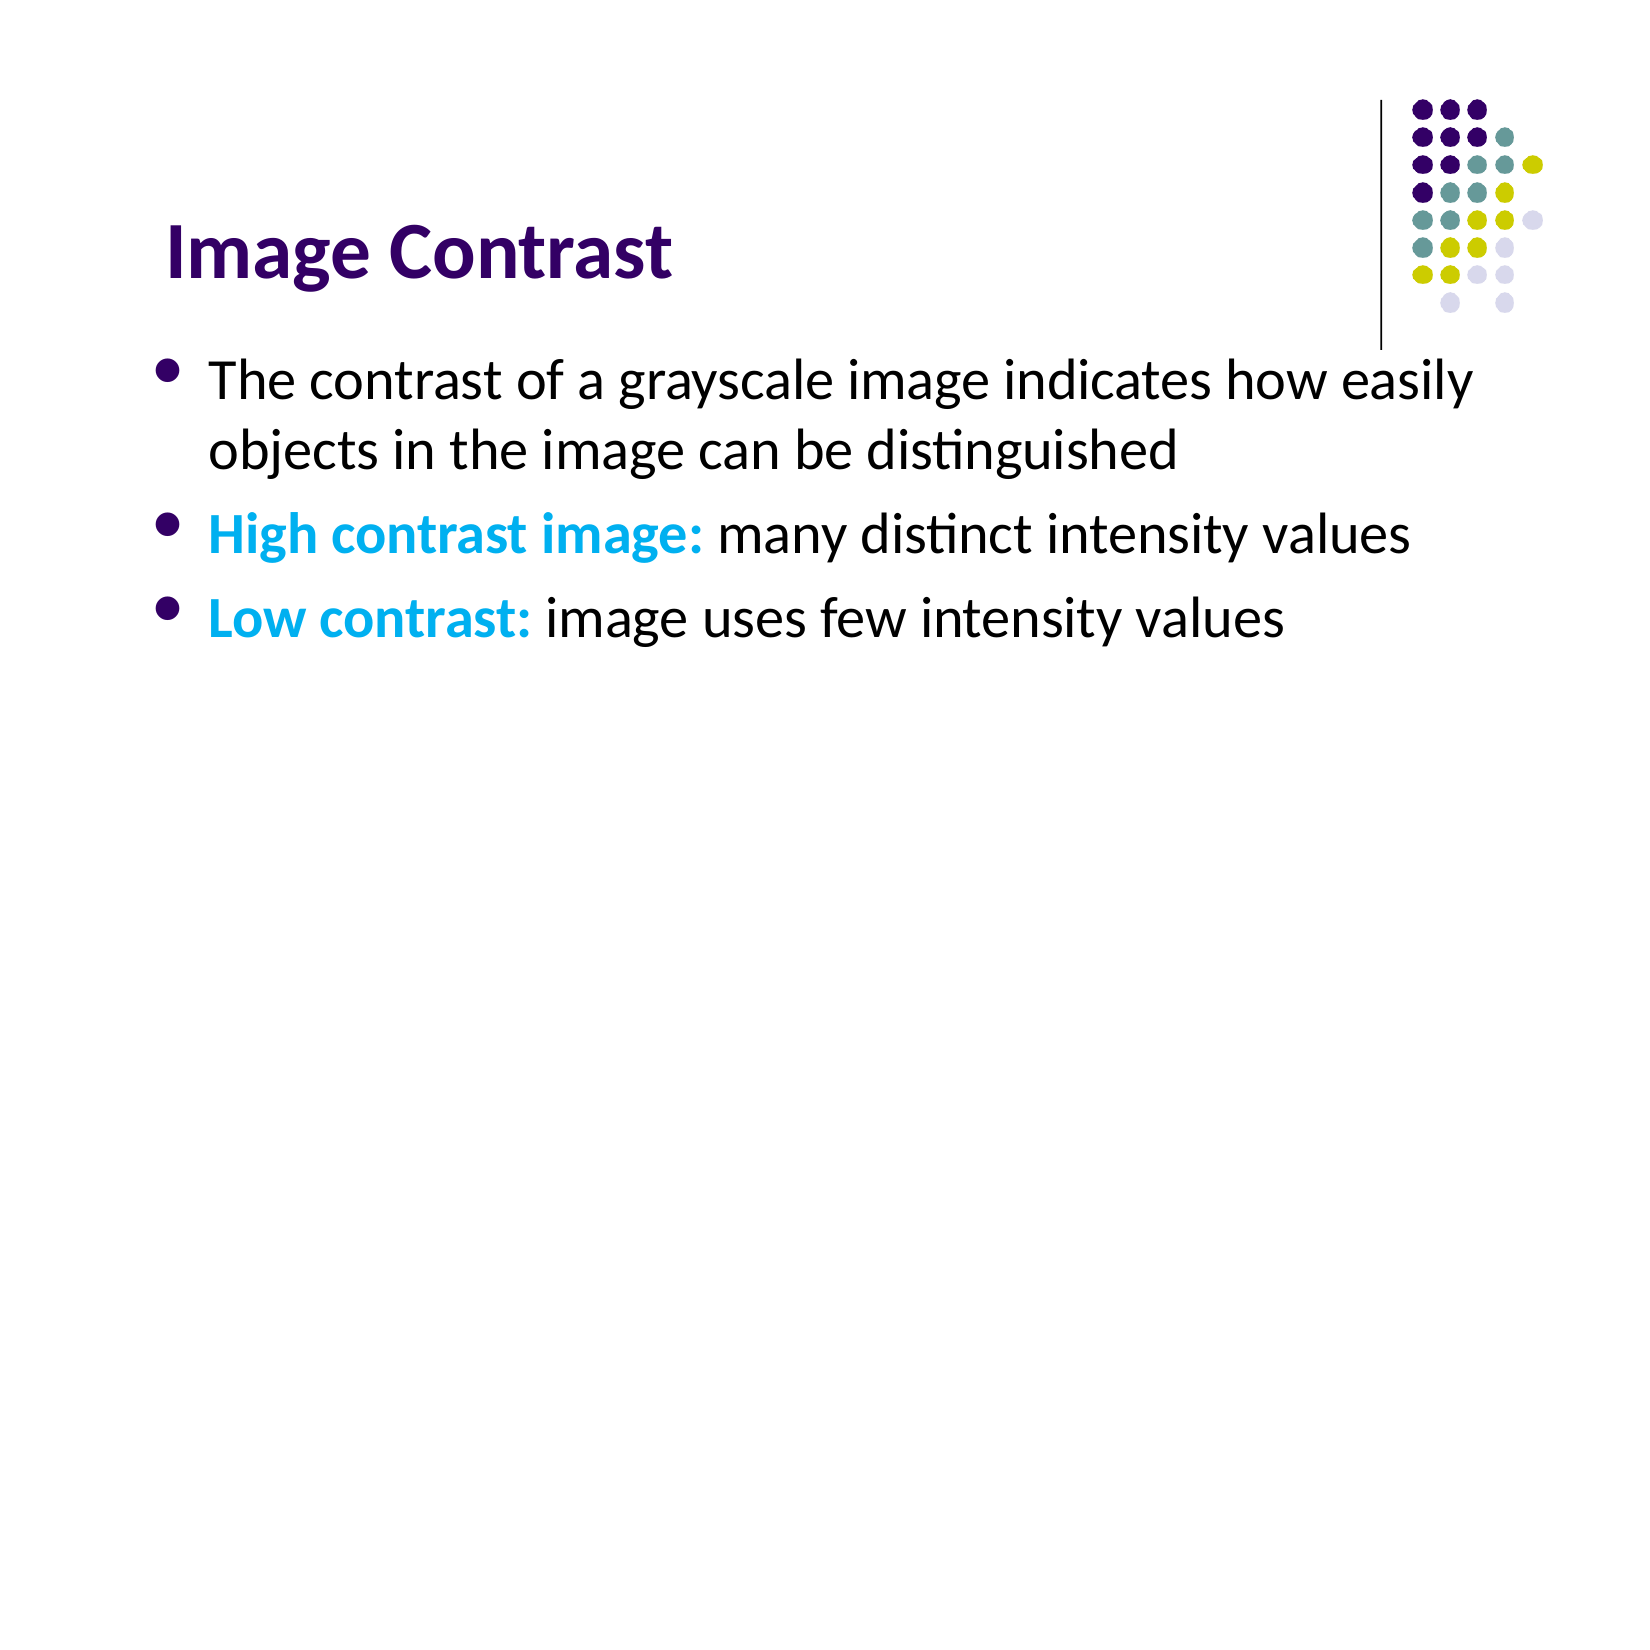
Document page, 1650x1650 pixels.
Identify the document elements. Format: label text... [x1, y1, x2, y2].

picture [1440, 237, 1460, 258]
picture [1467, 155, 1487, 174]
picture [1467, 265, 1487, 284]
picture [1495, 155, 1514, 174]
picture [1412, 182, 1433, 203]
picture [1440, 182, 1460, 203]
picture [1467, 182, 1487, 203]
picture [1412, 155, 1433, 174]
picture [1522, 210, 1543, 230]
picture [1440, 155, 1460, 174]
picture [1495, 182, 1514, 203]
picture [1495, 127, 1514, 147]
text_box The contrast of a grayscale image indicates how easily objects in the image can be distinguished High contrast image: many distinct intensity values Low contrast: image uses few intensity values [150, 339, 1490, 650]
picture [1440, 292, 1460, 313]
picture [1440, 127, 1460, 147]
picture [1412, 99, 1433, 120]
picture [1467, 127, 1487, 147]
picture [1522, 155, 1543, 174]
picture [1412, 237, 1433, 258]
picture [1440, 99, 1460, 120]
picture [1495, 292, 1514, 313]
picture [1412, 210, 1433, 230]
picture [1495, 237, 1514, 258]
picture [1440, 210, 1460, 230]
title Image Contrast [162, 195, 681, 339]
picture [1412, 127, 1433, 147]
picture [1495, 265, 1514, 284]
picture [1412, 265, 1433, 284]
picture [1467, 210, 1487, 230]
picture [1495, 210, 1514, 230]
picture [1440, 265, 1460, 284]
picture [1467, 237, 1487, 258]
picture [1467, 99, 1487, 120]
